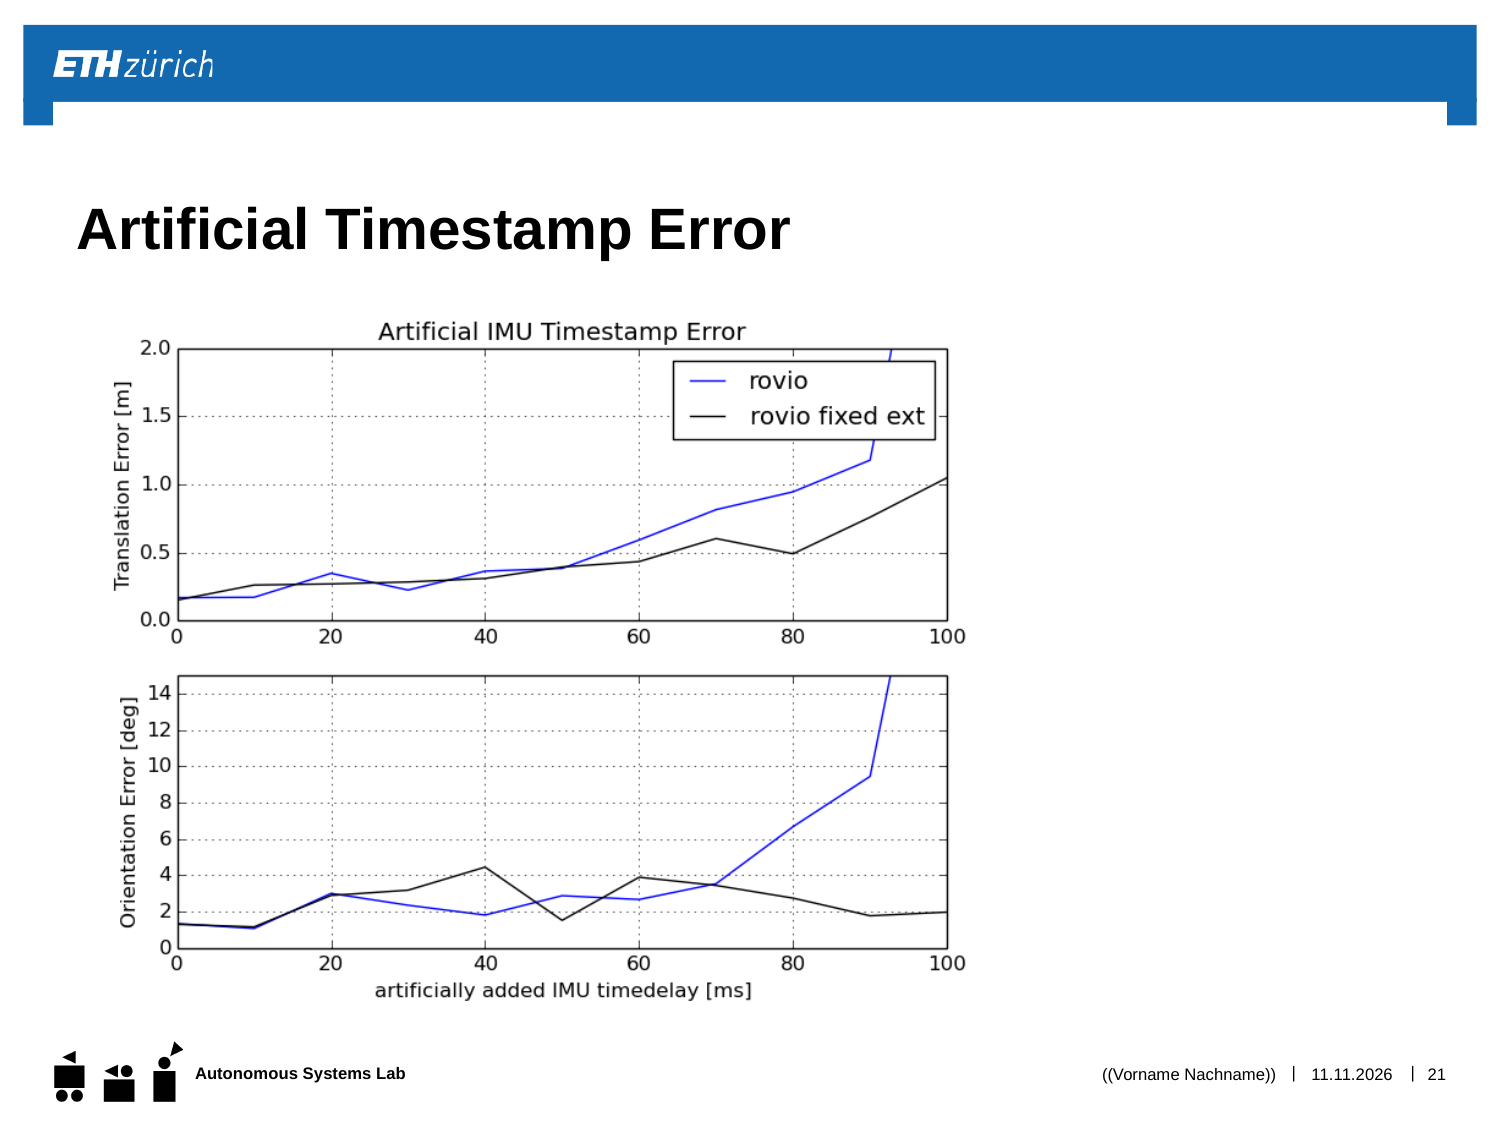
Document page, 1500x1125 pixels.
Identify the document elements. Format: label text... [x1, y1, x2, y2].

picture [52, 274, 1046, 1023]
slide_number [1302, 1034, 1403, 1112]
footer ((Vorname Nachname)) [750, 1034, 1277, 1112]
slide_number 21 [1415, 1034, 1459, 1112]
title Artificial Timestamp Error [53, 101, 1447, 262]
